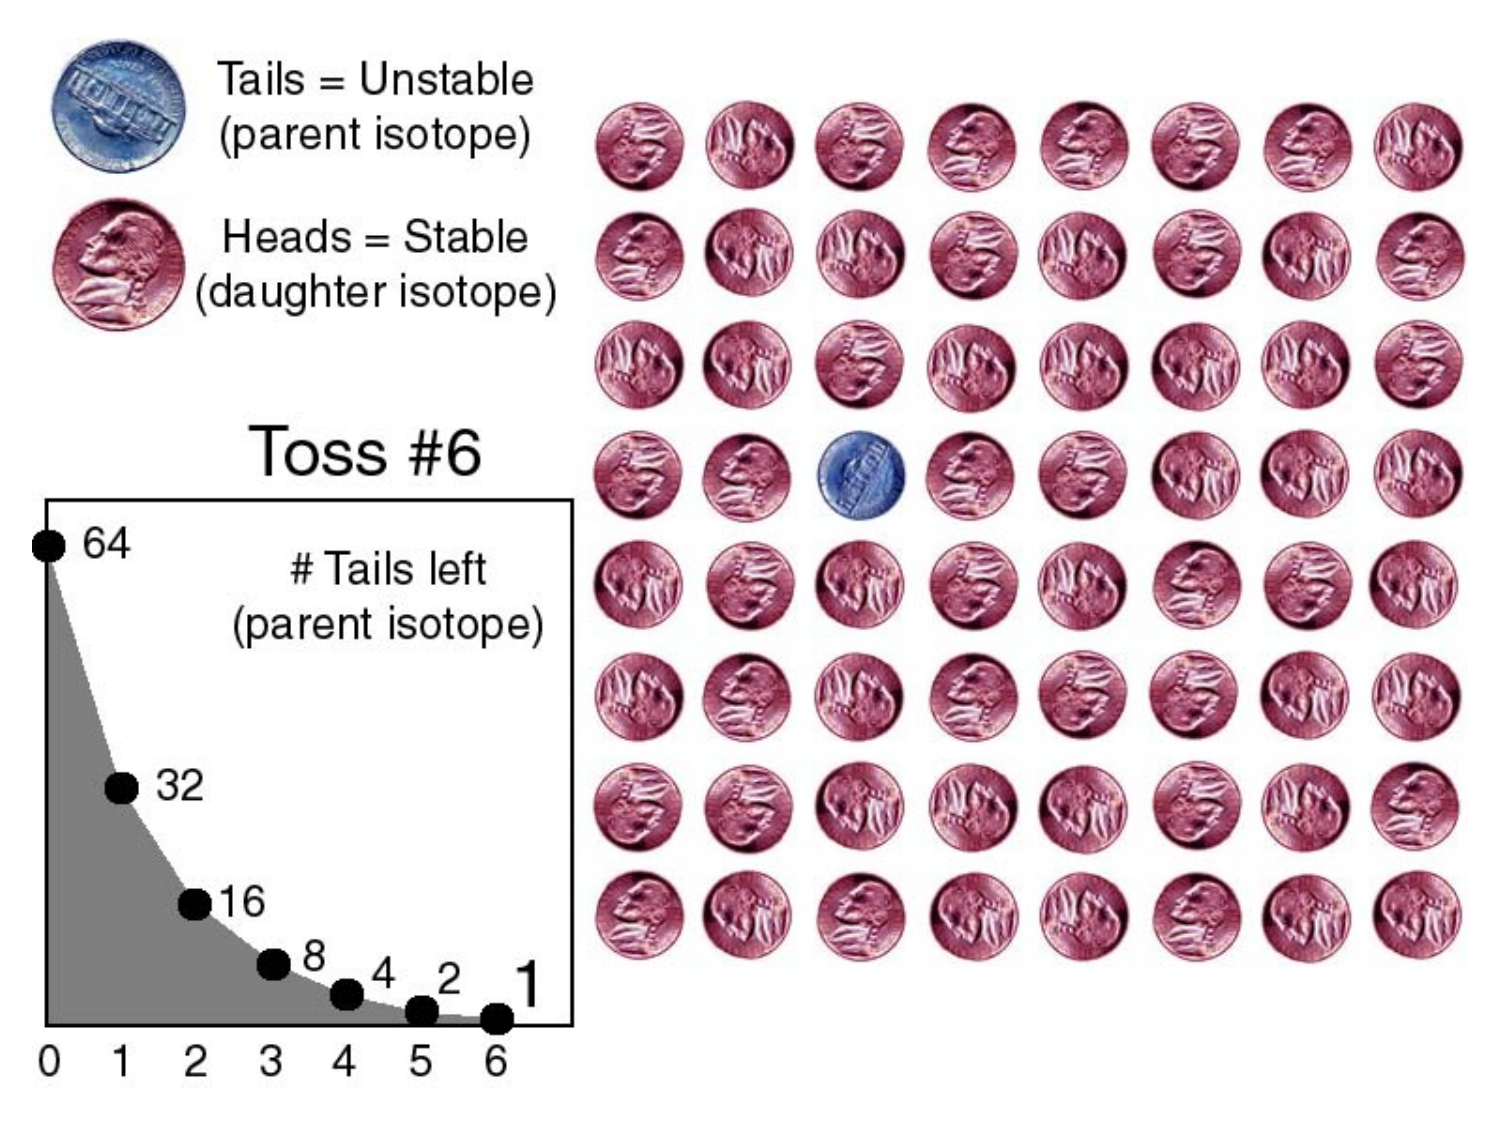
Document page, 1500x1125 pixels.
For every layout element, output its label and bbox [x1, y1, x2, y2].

picture [32, 37, 1468, 1088]
